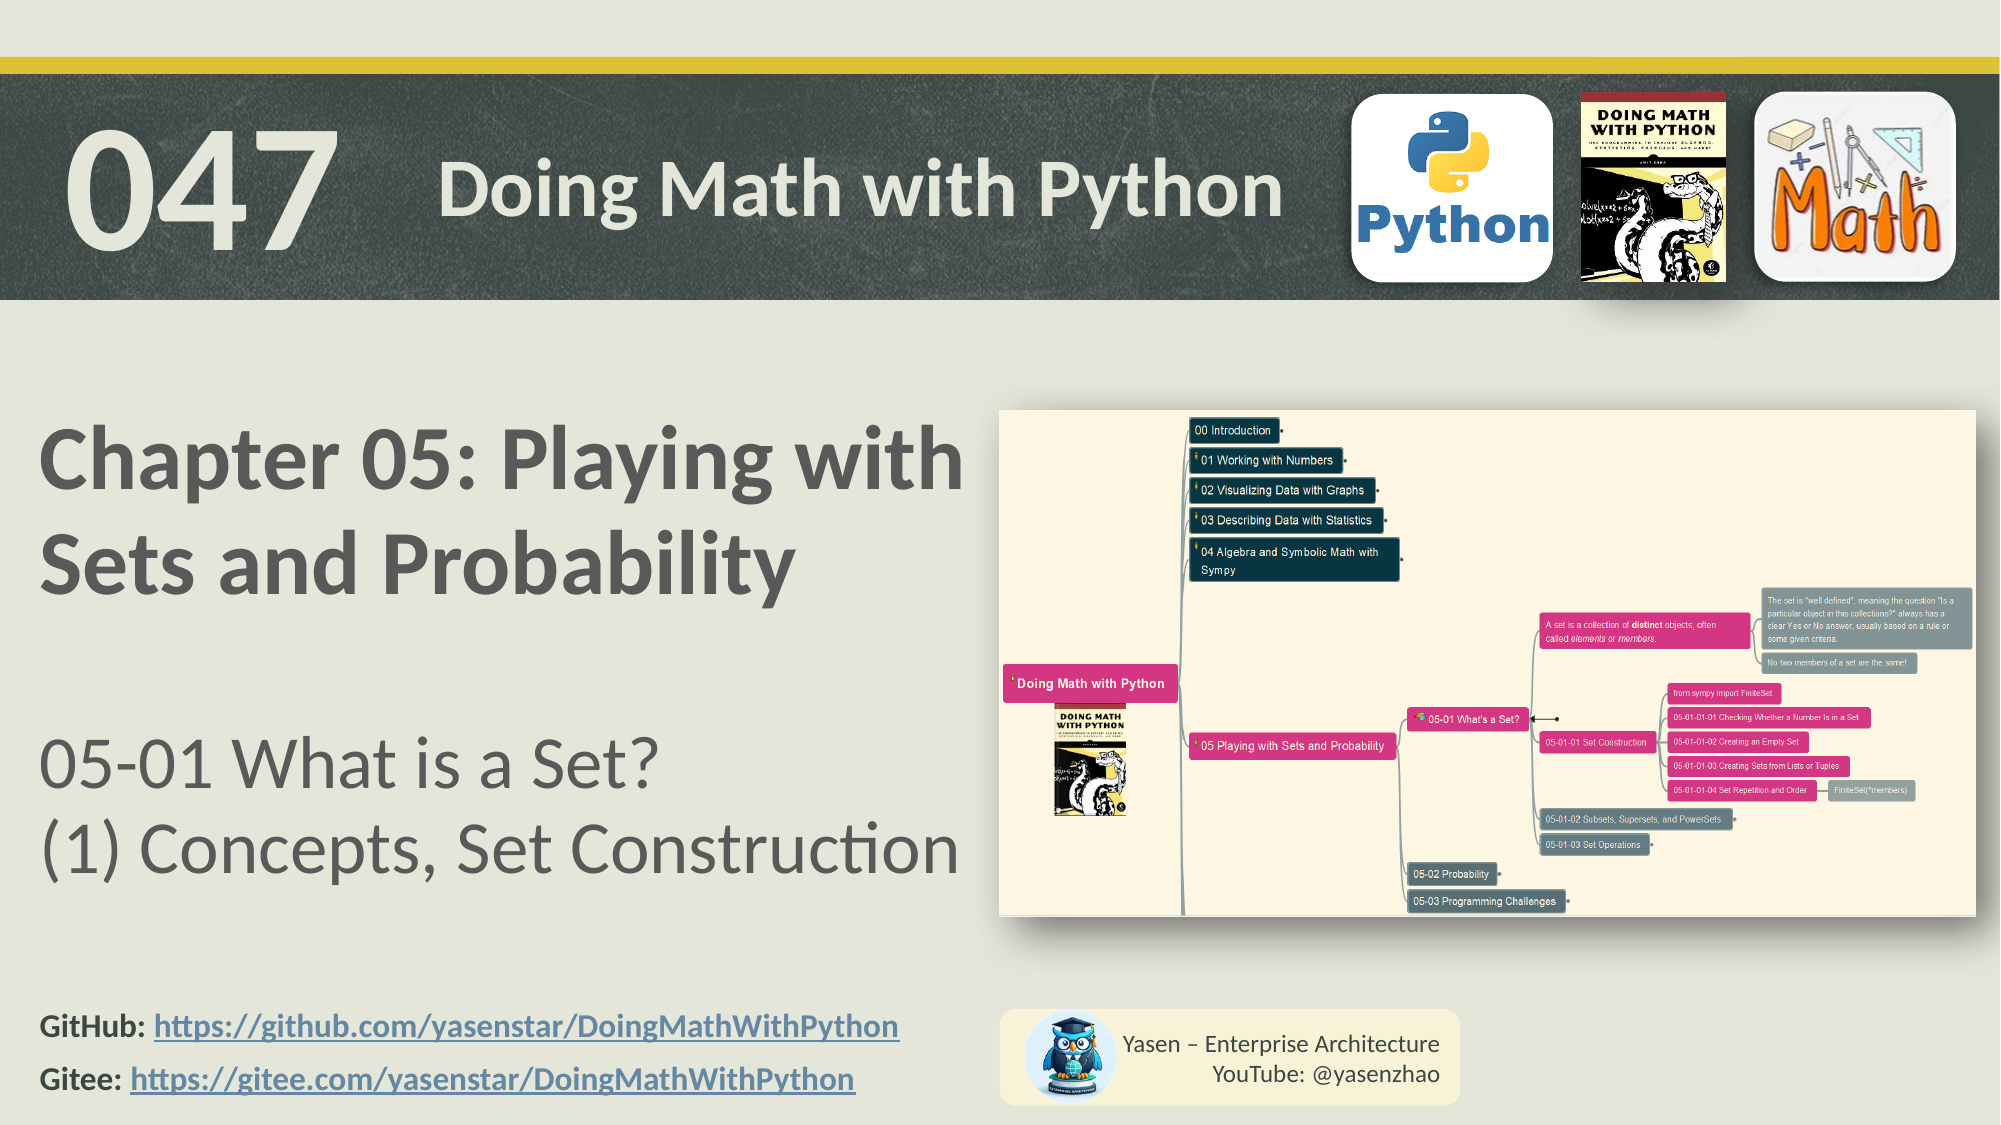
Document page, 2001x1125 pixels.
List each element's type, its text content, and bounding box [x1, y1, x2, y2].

text_box Chapter 05: Playing with Sets and Probability 05-01 What is a Set? (1) Concepts, Set Construction [24, 355, 1034, 942]
text_box 047 [48, 132, 359, 244]
title Doing Math with Python [422, 76, 1323, 300]
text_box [999, 1009, 1461, 1106]
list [999, 410, 1976, 917]
text_box GitHub: https://github.com/yasenstar/DoingMathWithPython Gitee: https://gitee.com/yasenstar/DoingMathWithPython [24, 997, 950, 1112]
picture [0, 74, 2000, 300]
